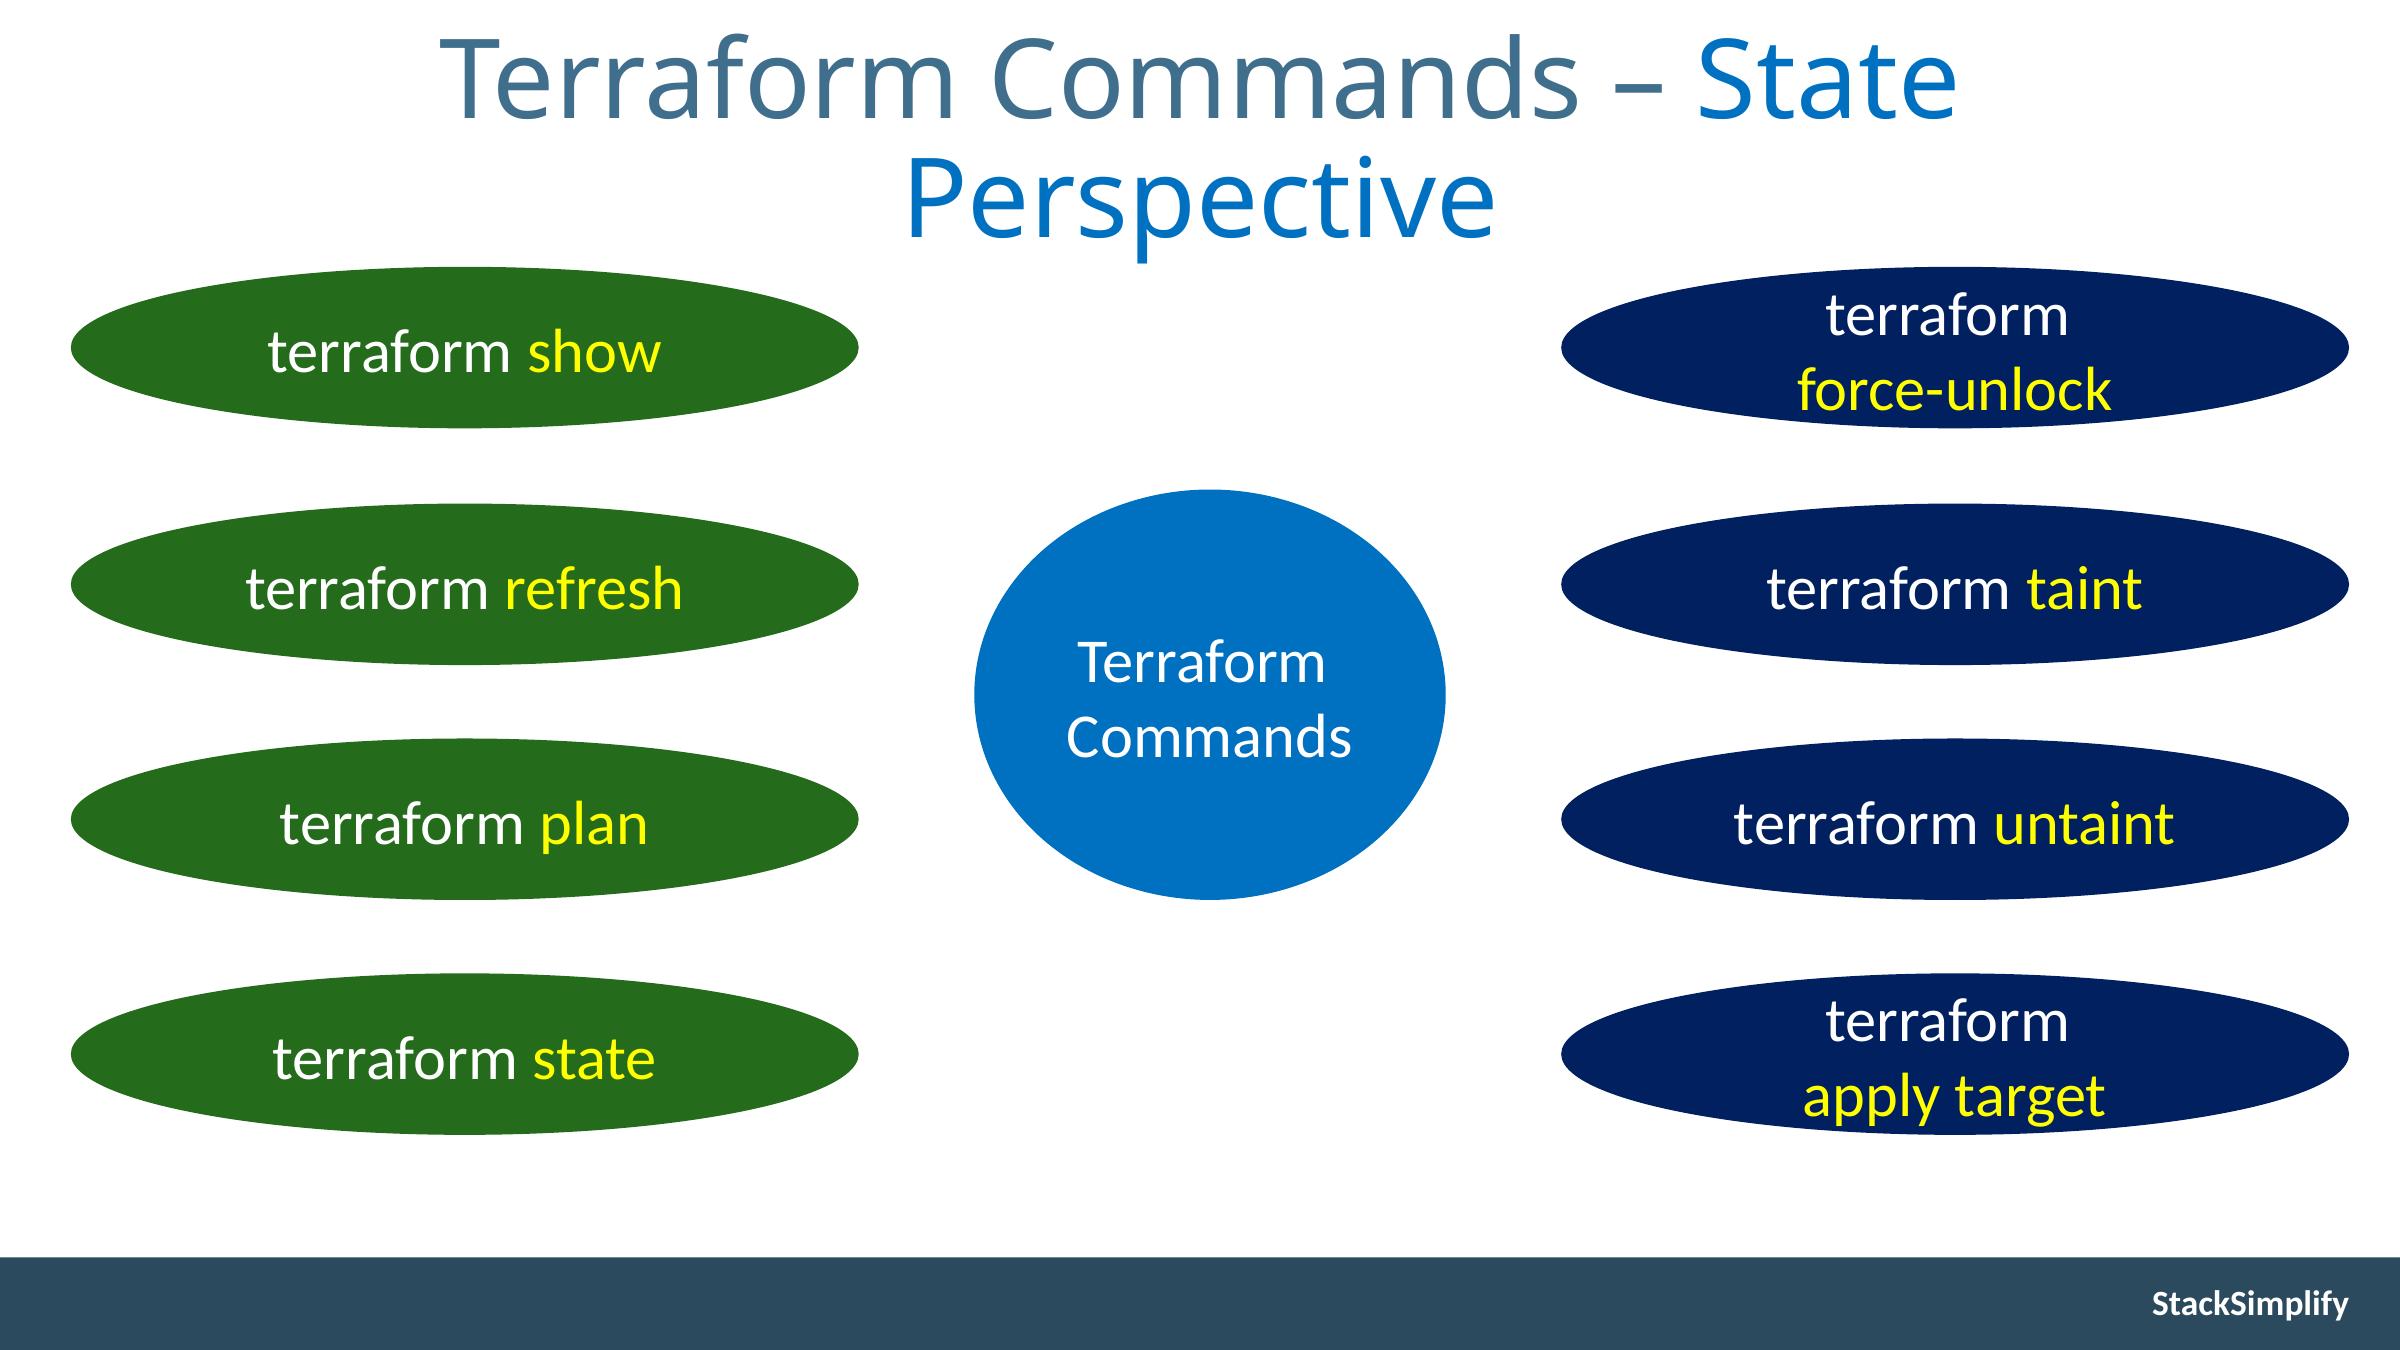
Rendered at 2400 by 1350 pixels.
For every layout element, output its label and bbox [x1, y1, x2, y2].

text_box [68, 736, 861, 903]
text_box [972, 487, 1448, 903]
text_box [68, 971, 861, 1137]
text_box [1559, 501, 2352, 668]
text_box [1559, 264, 2352, 431]
text_box [1559, 736, 2352, 903]
text_box [1559, 971, 2352, 1137]
text_box [68, 264, 861, 431]
title [165, 44, 2235, 240]
text_box [68, 501, 861, 668]
